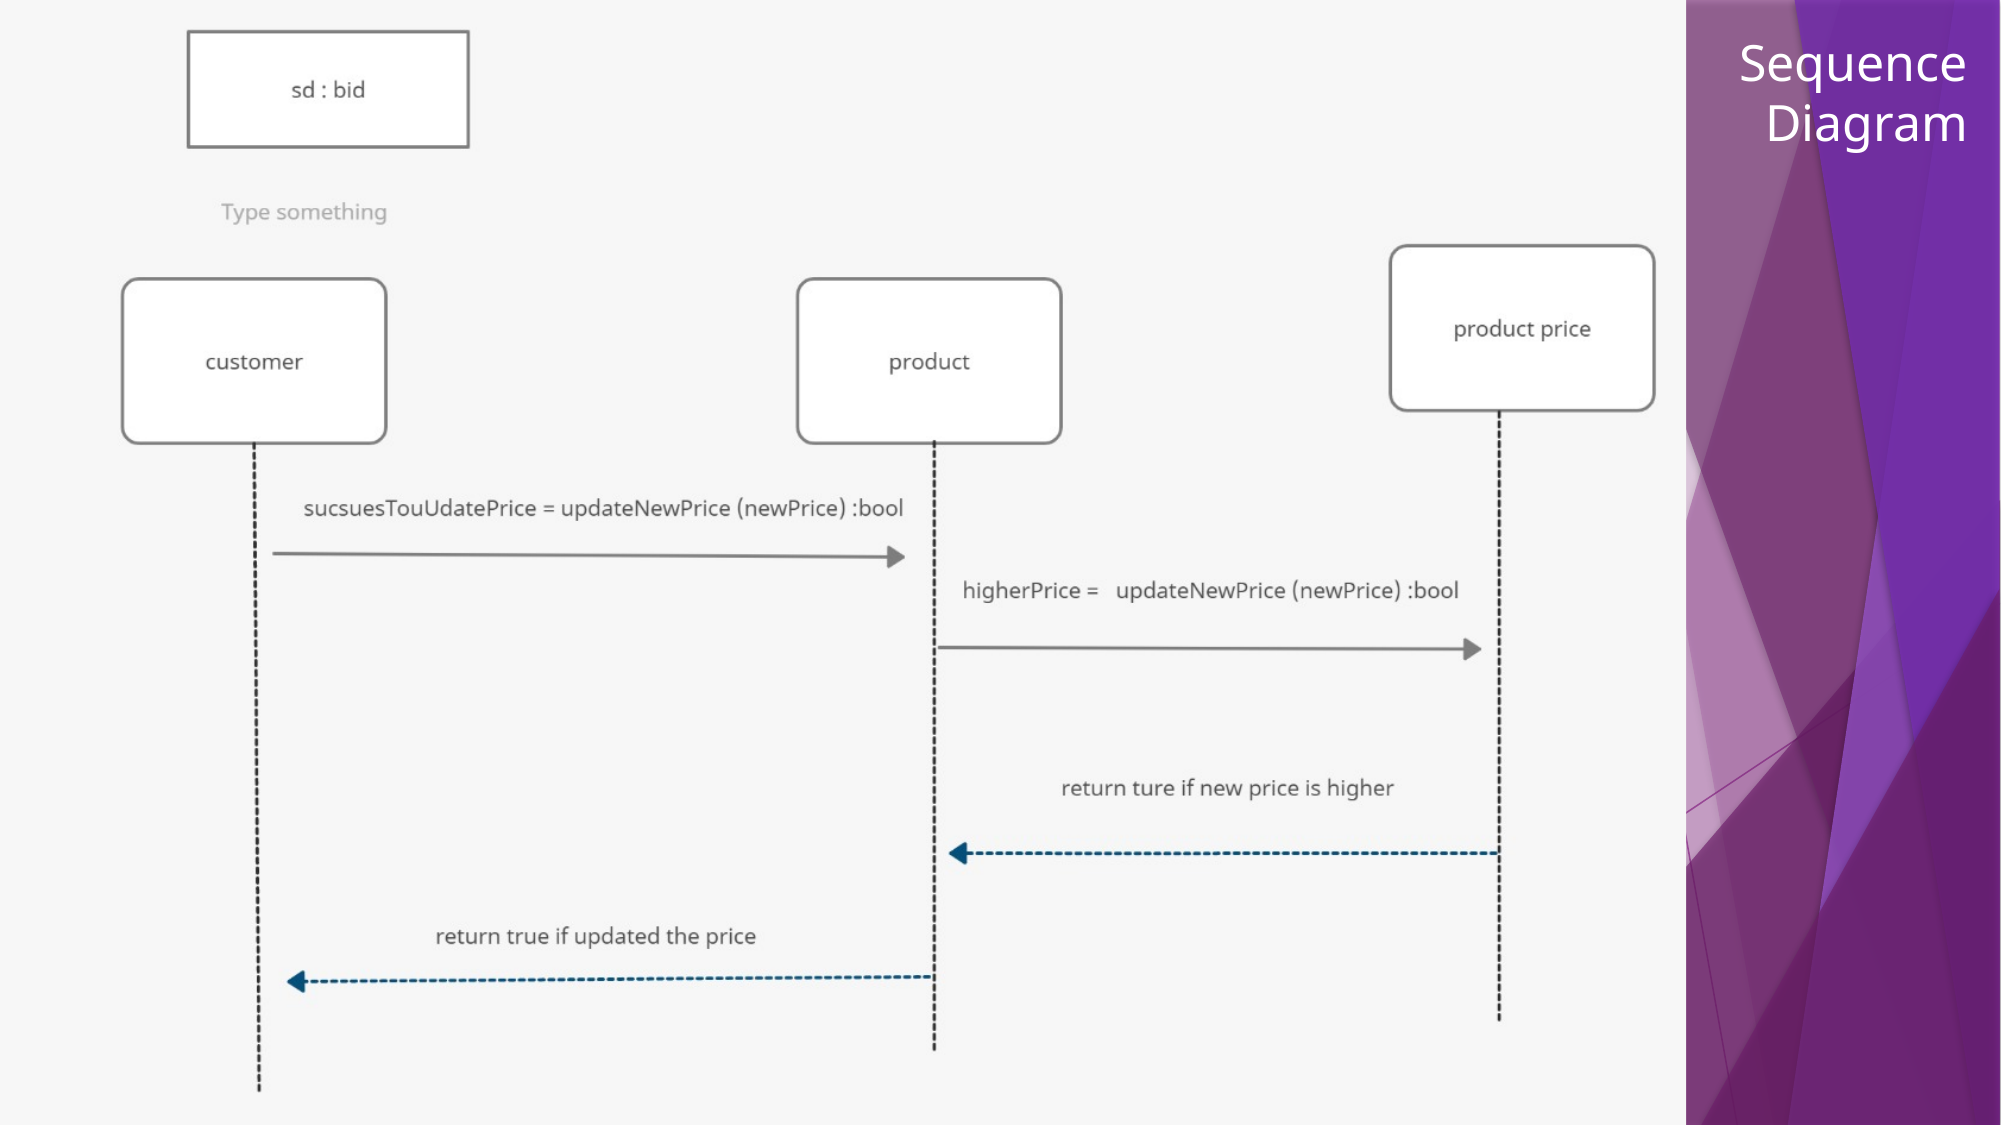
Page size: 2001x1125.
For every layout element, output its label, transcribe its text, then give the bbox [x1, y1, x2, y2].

picture [0, 0, 1687, 1125]
title Sequence Diagram [1691, 23, 1984, 336]
